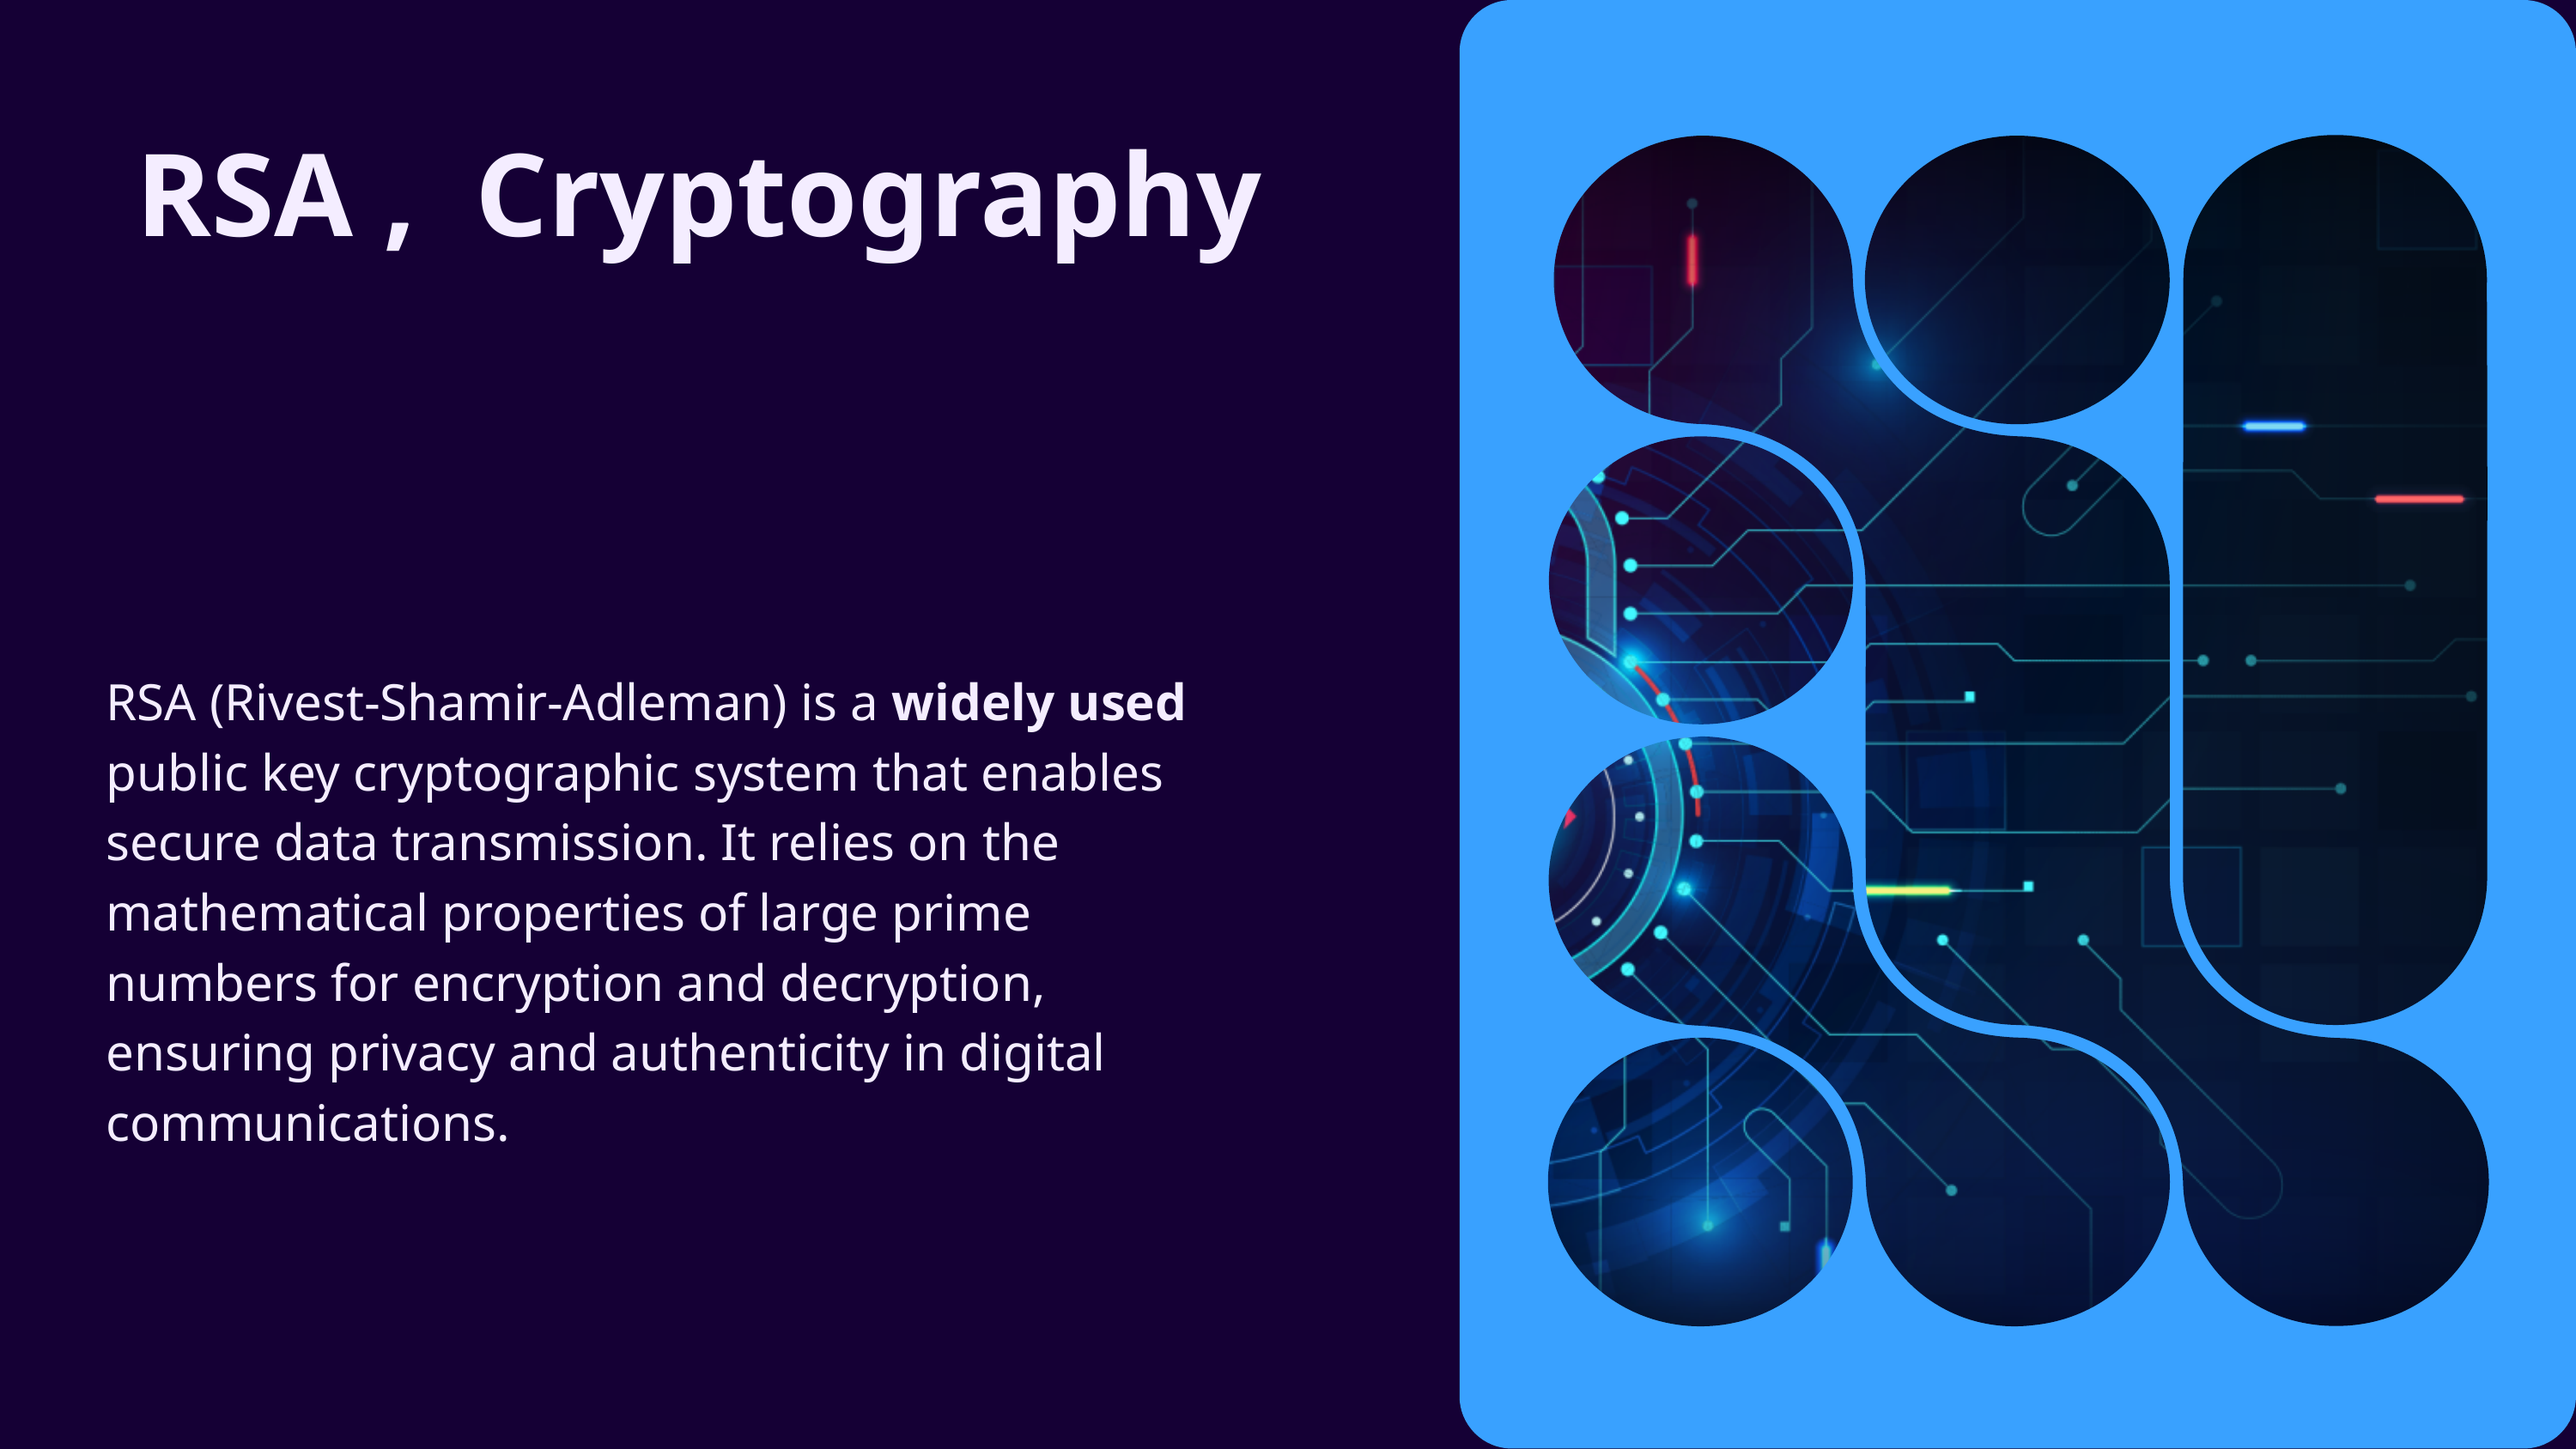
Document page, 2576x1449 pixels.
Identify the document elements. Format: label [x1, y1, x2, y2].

text_box [1548, 135, 2488, 1326]
text_box [1459, 0, 2576, 1449]
text_box [106, 129, 1289, 1145]
